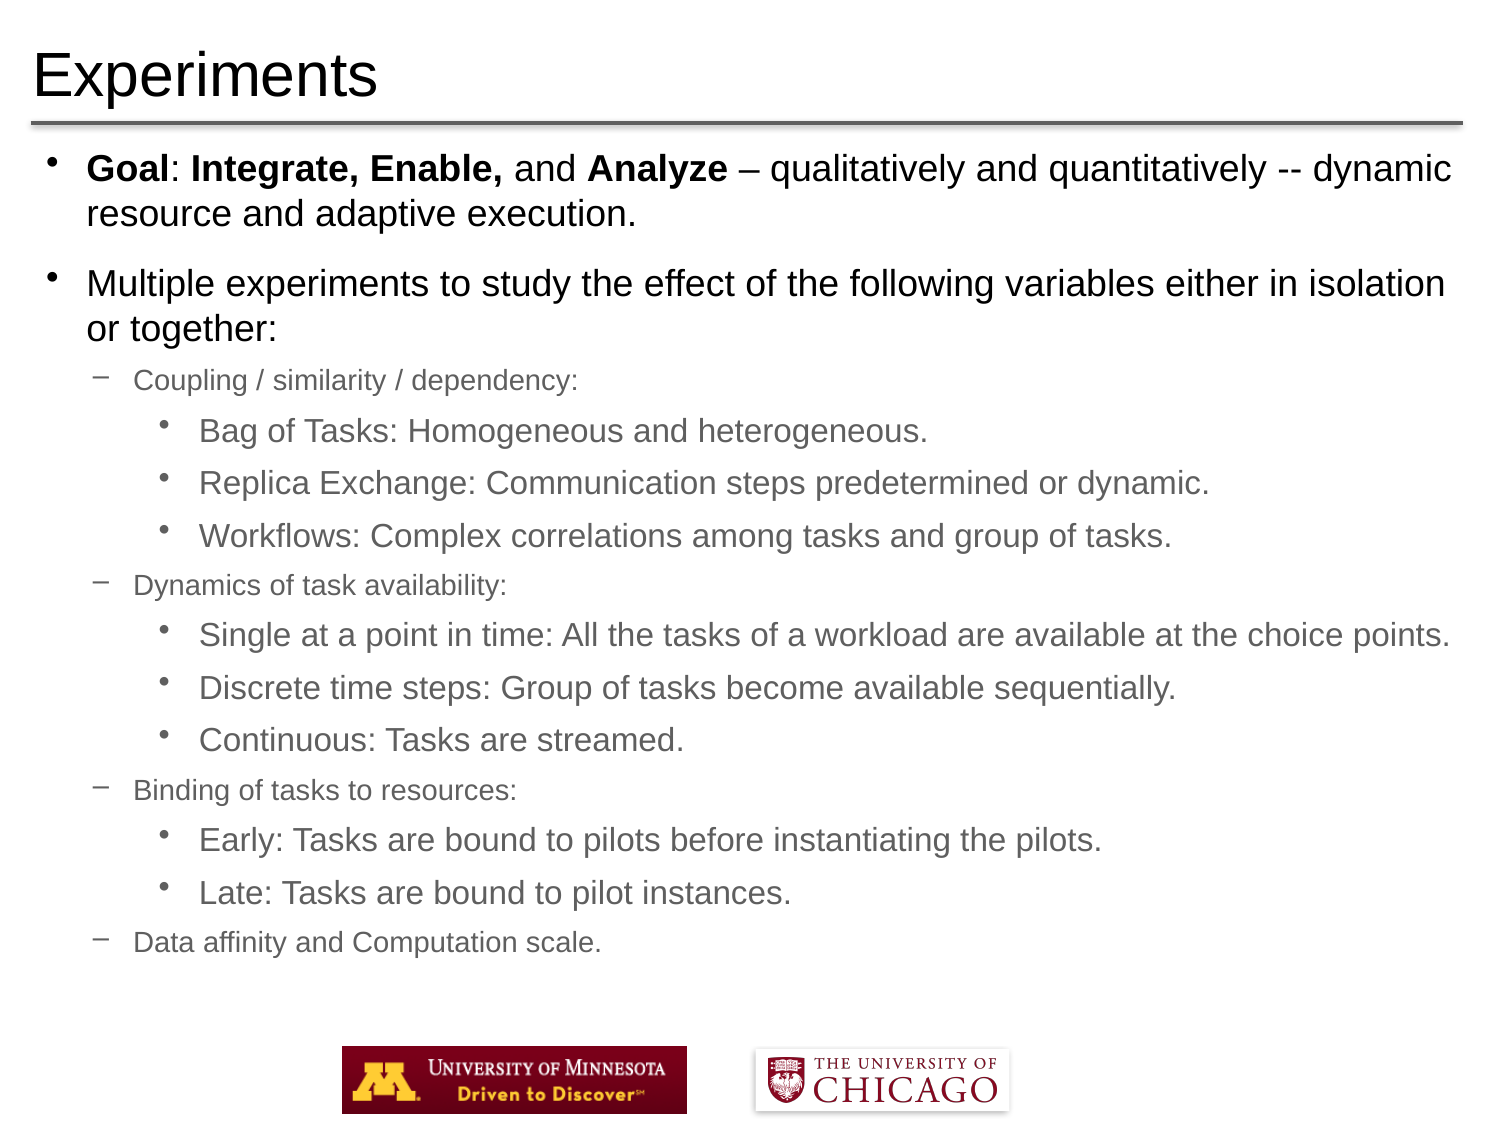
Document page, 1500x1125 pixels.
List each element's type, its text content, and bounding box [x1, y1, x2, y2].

picture [768, 1057, 997, 1103]
text_box Goal: Integrate, Enable, and Analyze – qualitatively and quantitatively -- dynamic resource and adaptive execution. Multiple experiments to study the effect of the following variables either in isolation or together: Coupling / similarity / dependency: Bag of Tasks: Homogeneous and heterogeneous. Replica Exchange: Communication steps predetermined or dynamic. Workflows: Complex correlations among tasks and group of tasks. Dynamics of task availability: Single at a point in time: All the tasks of a workload are available at the choice points. Discrete time steps: Group of tasks become available sequentially. Continuous: Tasks are streamed. Binding of tasks to resources: Early: Tasks are bound to pilots before instantiating the pilots. Late: Tasks are bound to pilot instances. Data affinity and Computation scale. [31, 136, 1478, 1013]
title Experiments [32, 30, 1459, 113]
picture [342, 1046, 687, 1114]
